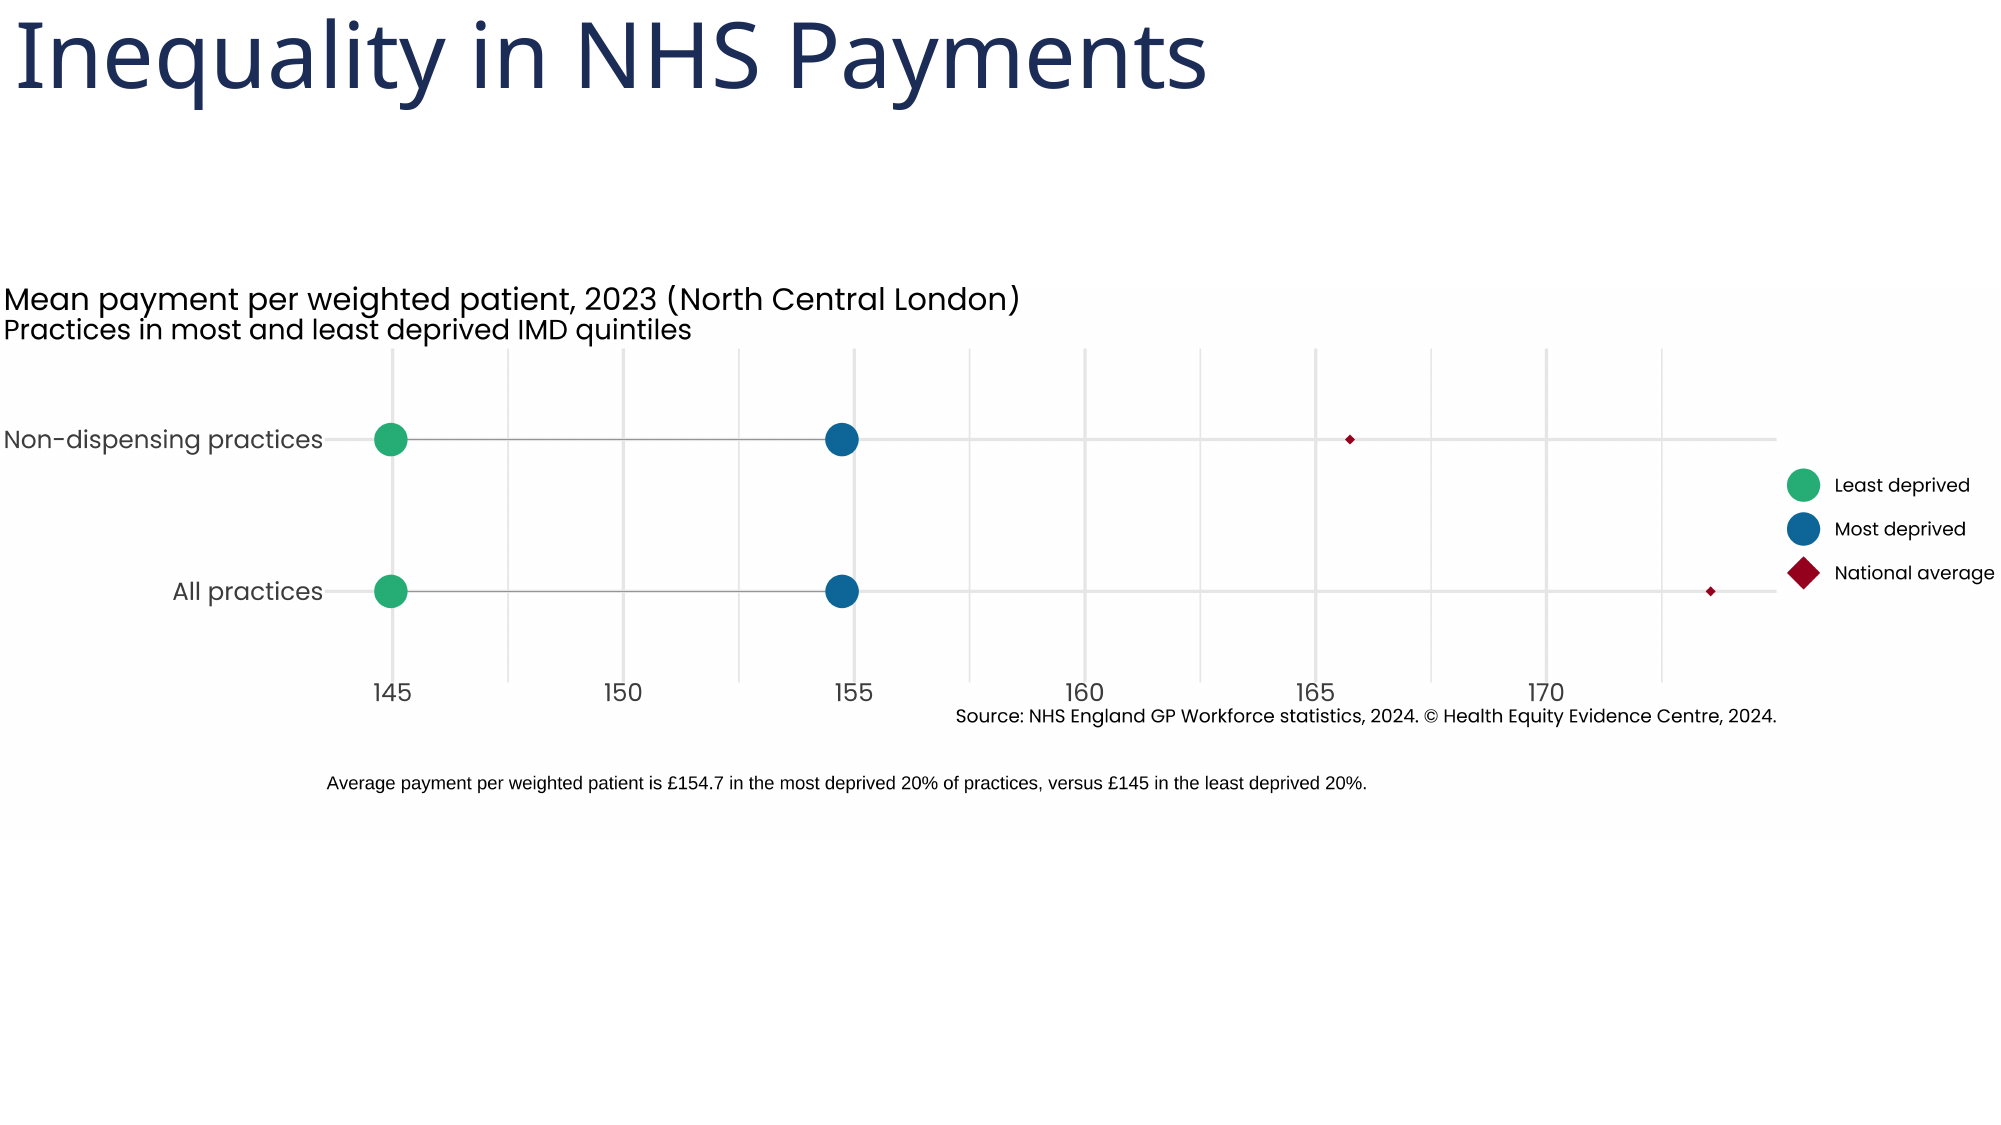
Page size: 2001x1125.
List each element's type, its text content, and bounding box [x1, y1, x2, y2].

picture [0, 284, 2000, 843]
title Inequality in NHS Payments [0, 0, 2000, 119]
